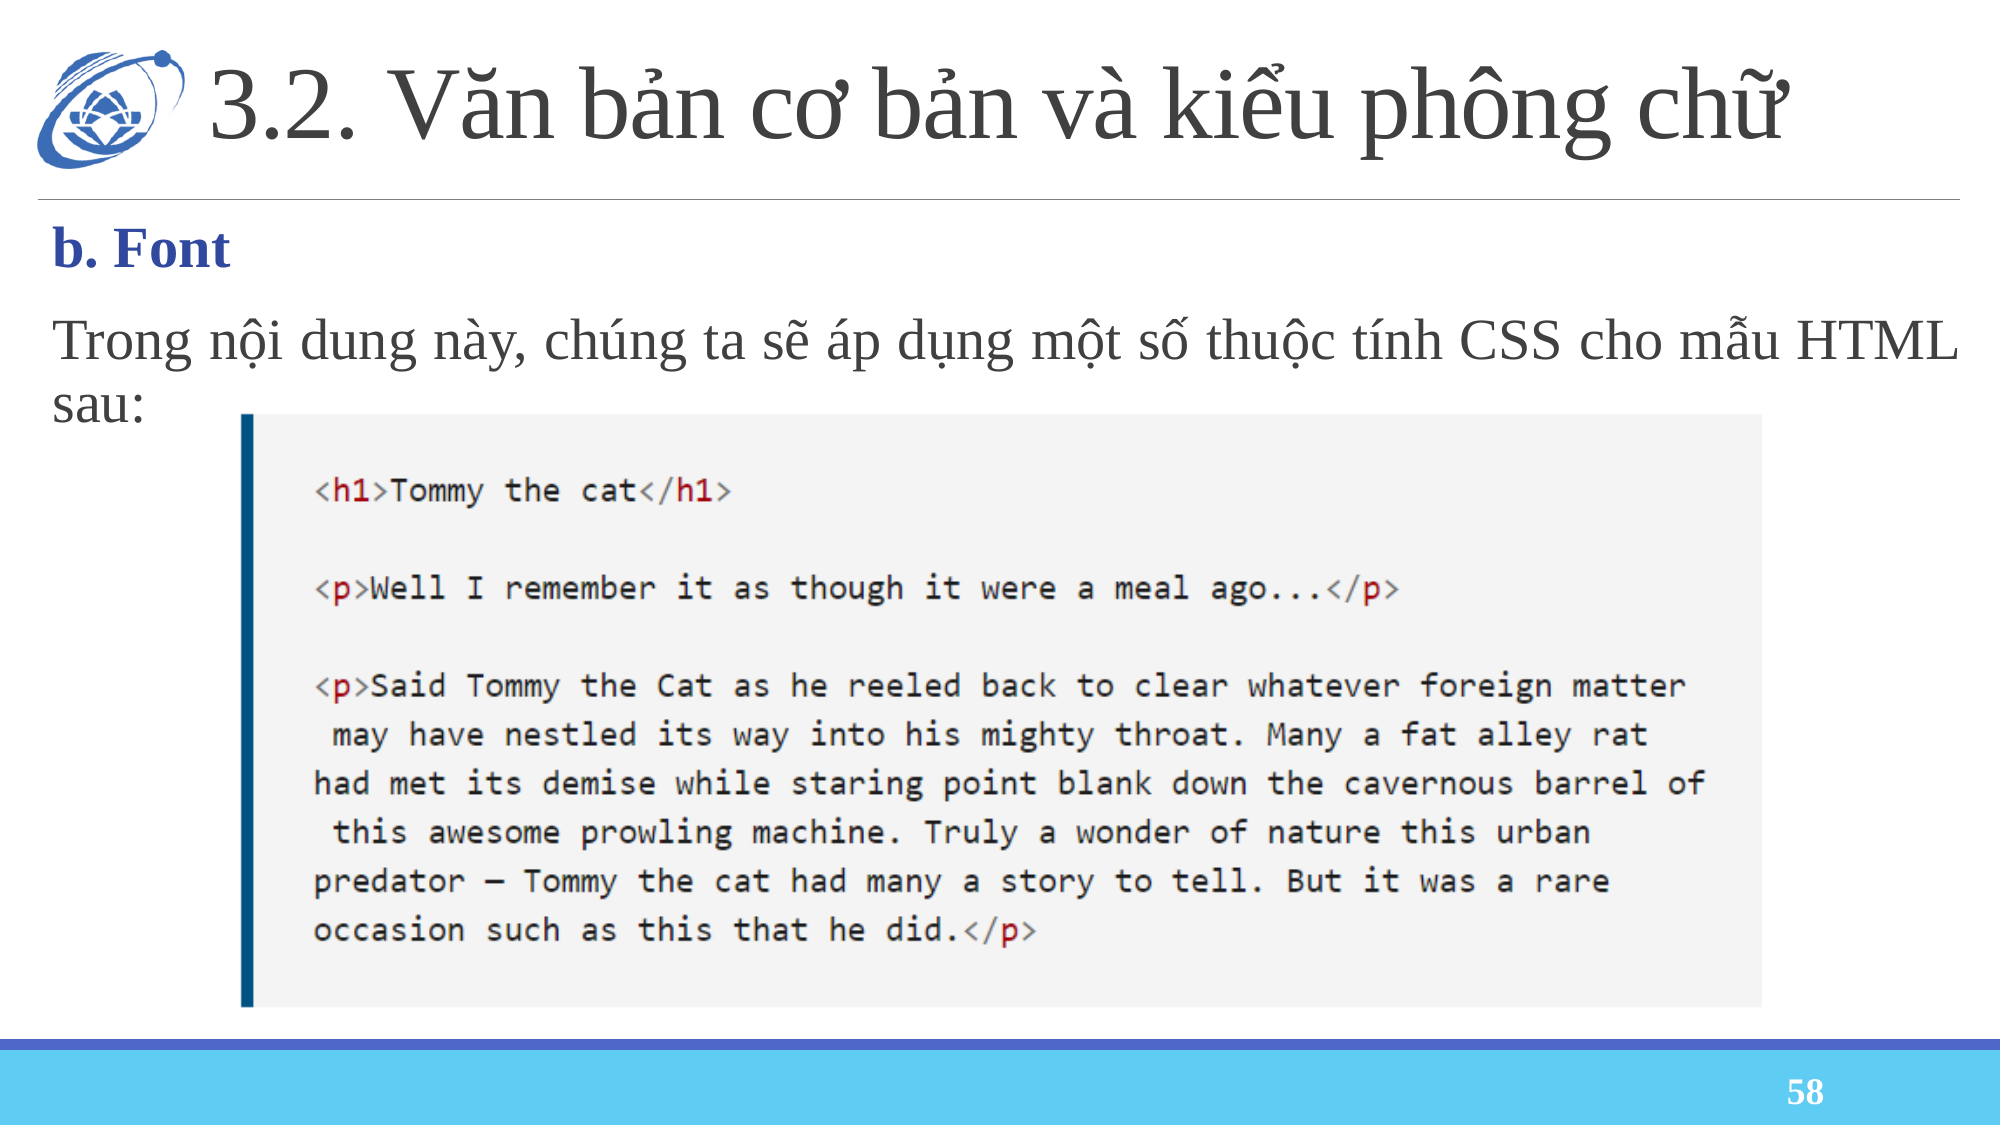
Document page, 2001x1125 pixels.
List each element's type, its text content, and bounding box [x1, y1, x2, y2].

picture [37, 34, 185, 183]
picture [238, 411, 1762, 1011]
title 3.2. Văn bản cơ bản và kiểu phông chữ [193, 47, 1961, 192]
slide_number 58 [1624, 1059, 1840, 1120]
list b. Font Trong nội dung này, chúng ta sẽ áp dụng một số thuộc tính CSS cho mẫu HTML sau: [37, 209, 1961, 1011]
